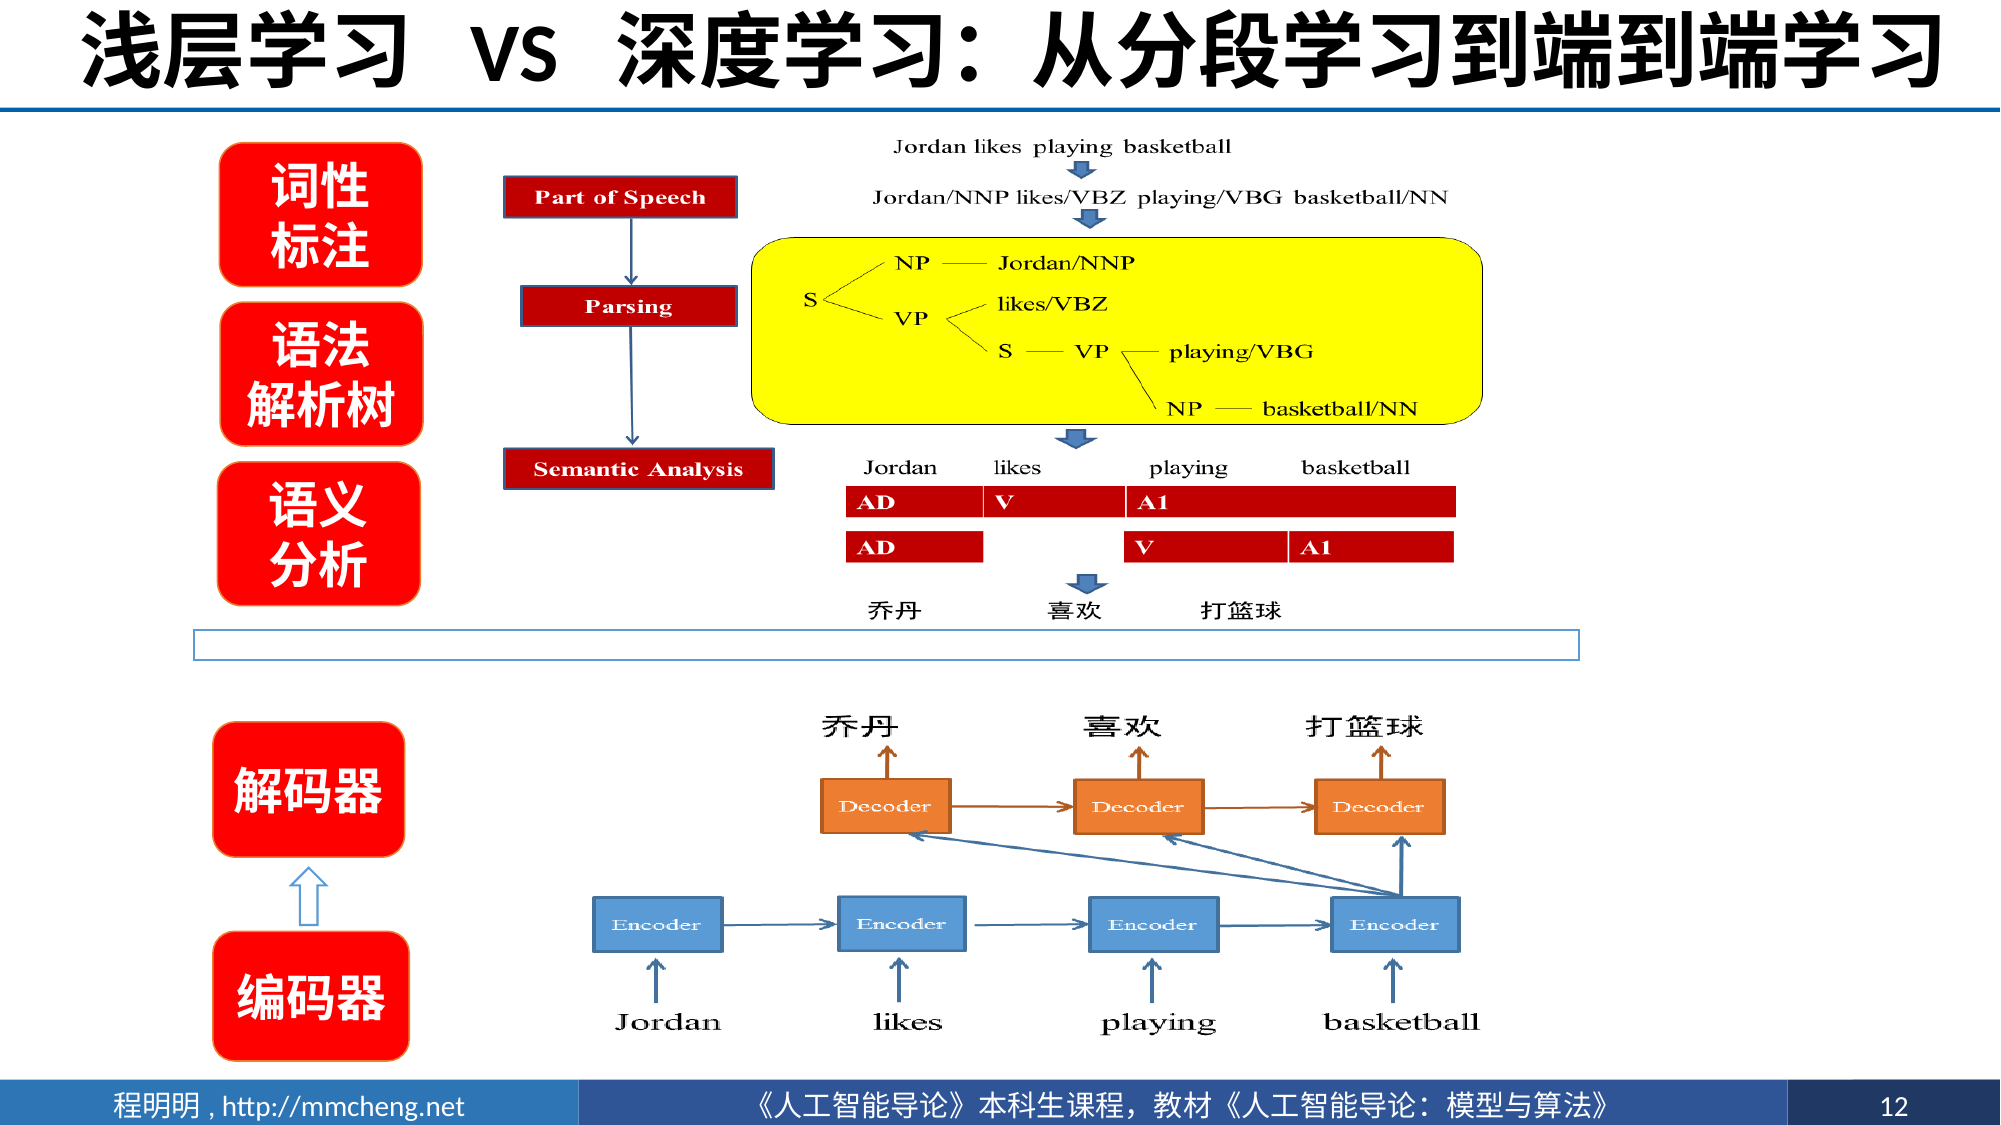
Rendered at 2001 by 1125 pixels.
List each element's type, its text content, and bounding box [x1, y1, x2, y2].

text_box [193, 629, 1580, 661]
text_box 语法 解析树 [220, 302, 424, 446]
title 浅层学习 VS 深度学习：从分段学习到端到端学习 [64, 0, 2000, 110]
text_box 编码器 [212, 931, 410, 1061]
picture [560, 694, 1511, 1041]
text_box 词性 标注 [219, 142, 423, 287]
text_box [288, 866, 329, 927]
picture [475, 124, 1493, 620]
text_box 解码器 [212, 721, 405, 858]
text_box 语义 分析 [217, 461, 421, 606]
